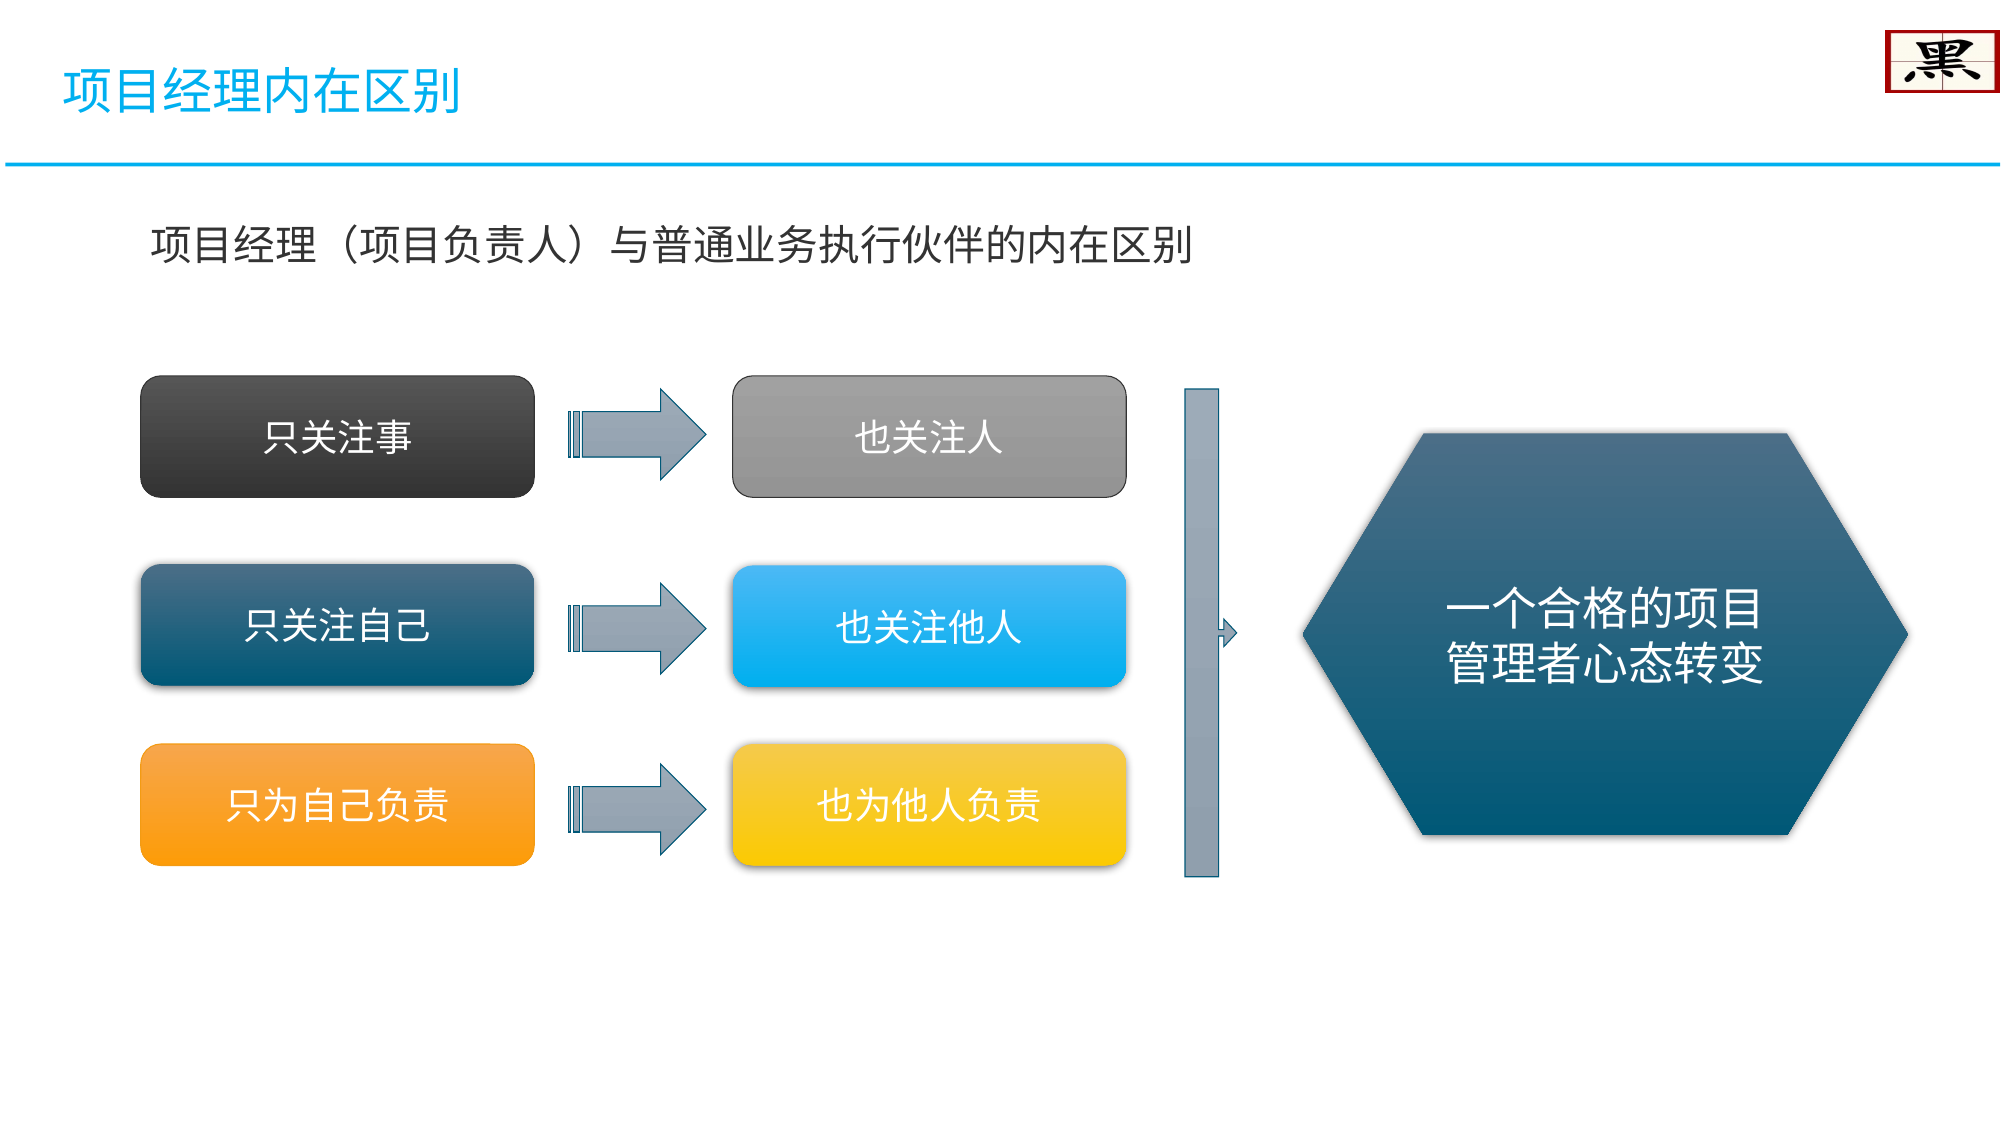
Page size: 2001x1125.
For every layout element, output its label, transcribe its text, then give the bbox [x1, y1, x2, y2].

text_box [573, 411, 580, 458]
text_box [573, 786, 580, 833]
text_box 项目经理内在区别 [47, 40, 1809, 146]
text_box 只关注自己 [140, 563, 535, 686]
text_box 也为他人负责 [732, 743, 1127, 866]
text_box [581, 387, 707, 482]
text_box 也关注他人 [732, 565, 1127, 687]
picture [1885, 30, 2000, 93]
text_box 一个合格的项目管理者心态转变 [1302, 433, 1908, 836]
text_box [573, 605, 580, 652]
text_box 只为自己负责 [140, 743, 535, 867]
text_box 项目经理（项目负责人）与普通业务执行伙伴的内在区别 [47, 200, 1373, 302]
text_box [1184, 388, 1238, 878]
text_box [581, 762, 707, 857]
text_box [581, 581, 707, 676]
text_box 也关注人 [732, 375, 1127, 498]
text_box 只关注事 [140, 375, 535, 498]
